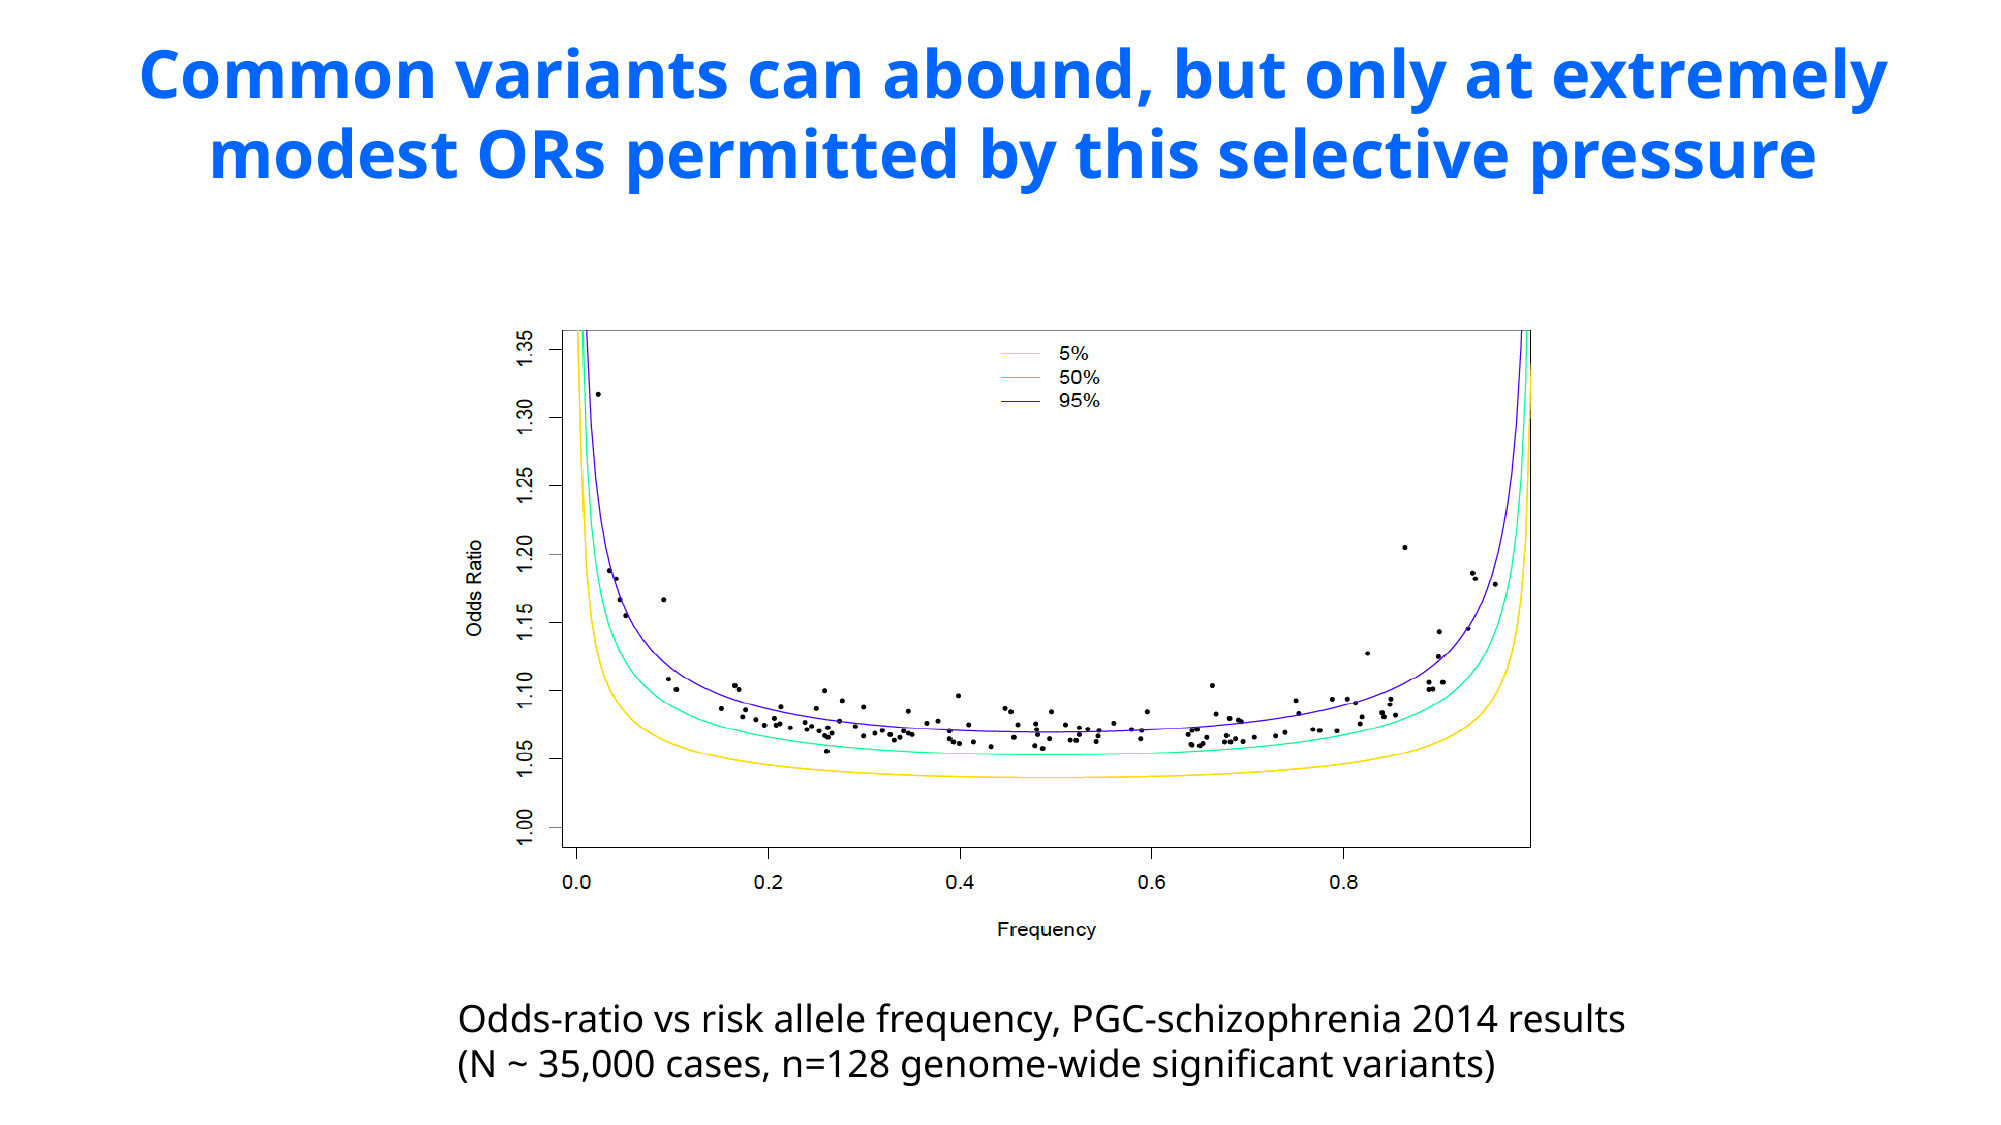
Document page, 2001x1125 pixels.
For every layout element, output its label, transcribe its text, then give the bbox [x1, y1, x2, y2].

text_box Odds-ratio vs risk allele frequency, PGC-schizophrenia 2014 results (N ~ 35,000 cases, n=128 genome-wide significant variants) [442, 987, 1642, 1093]
title Common variants can abound, but only at extremely modest ORs permitted by this selective pressure [113, 18, 1915, 207]
picture [460, 281, 1568, 953]
